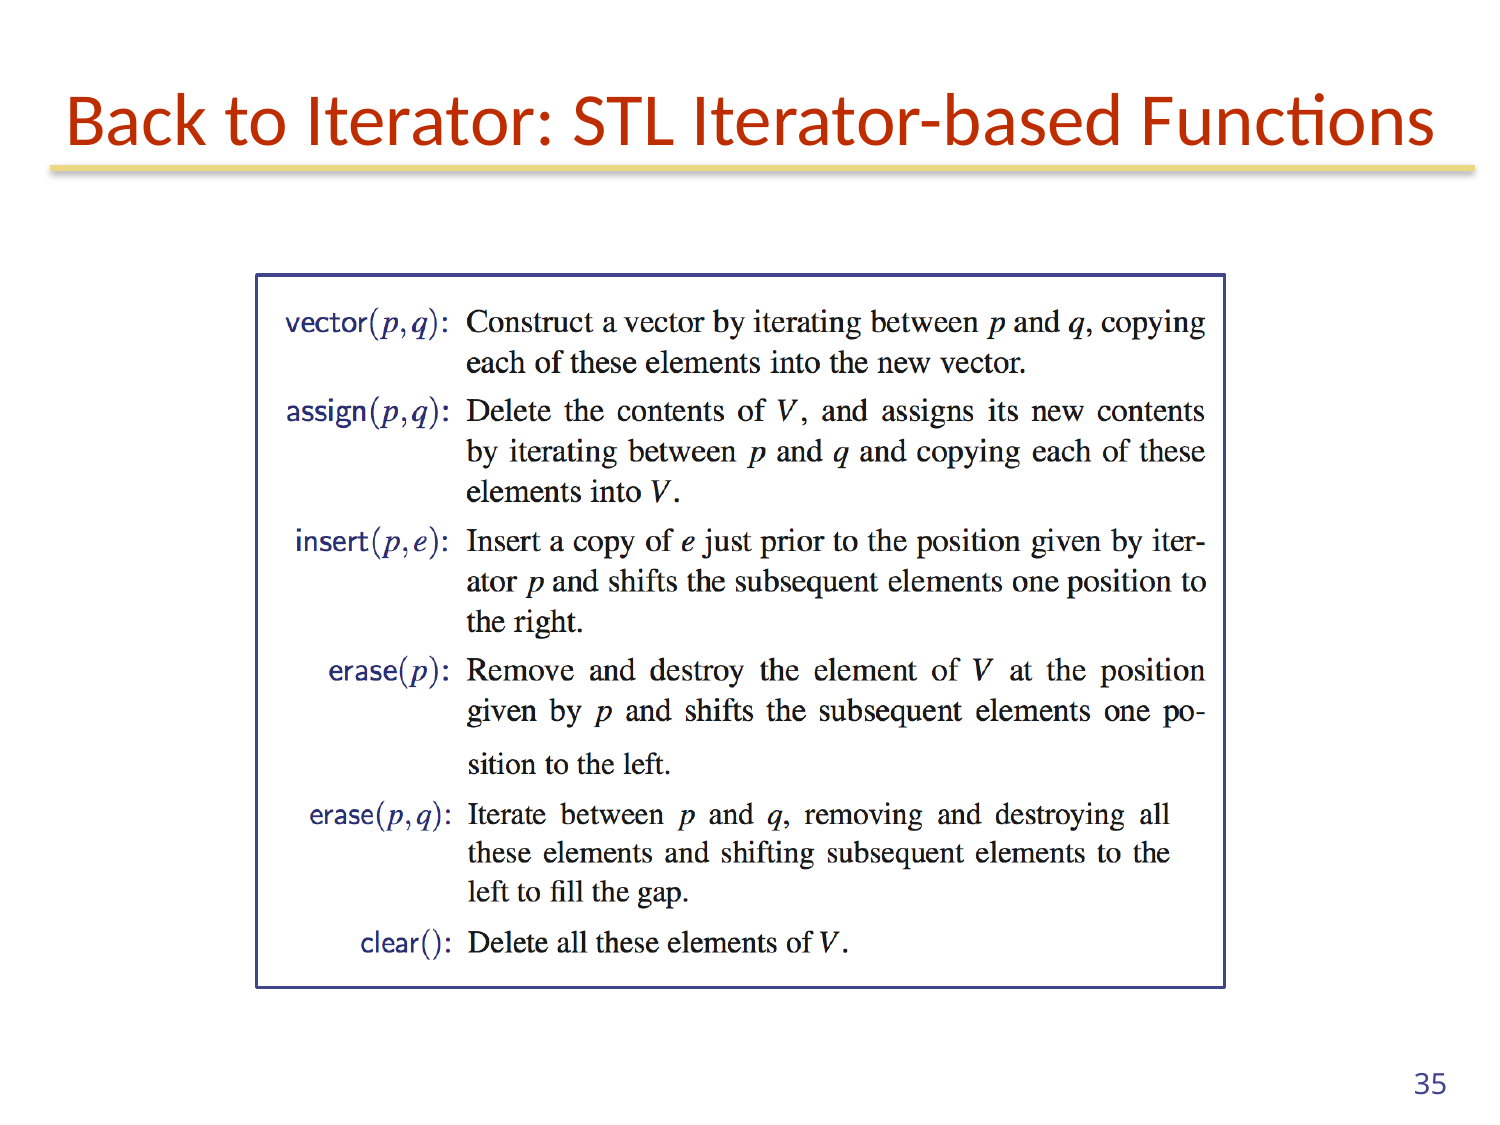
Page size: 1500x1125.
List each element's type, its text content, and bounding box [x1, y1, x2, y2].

title Back to Iterator: STL Iterator-based Functions [49, 49, 1476, 168]
slide_number 35 [1149, 1037, 1463, 1113]
text_box [256, 275, 1225, 988]
picture [268, 299, 1226, 970]
